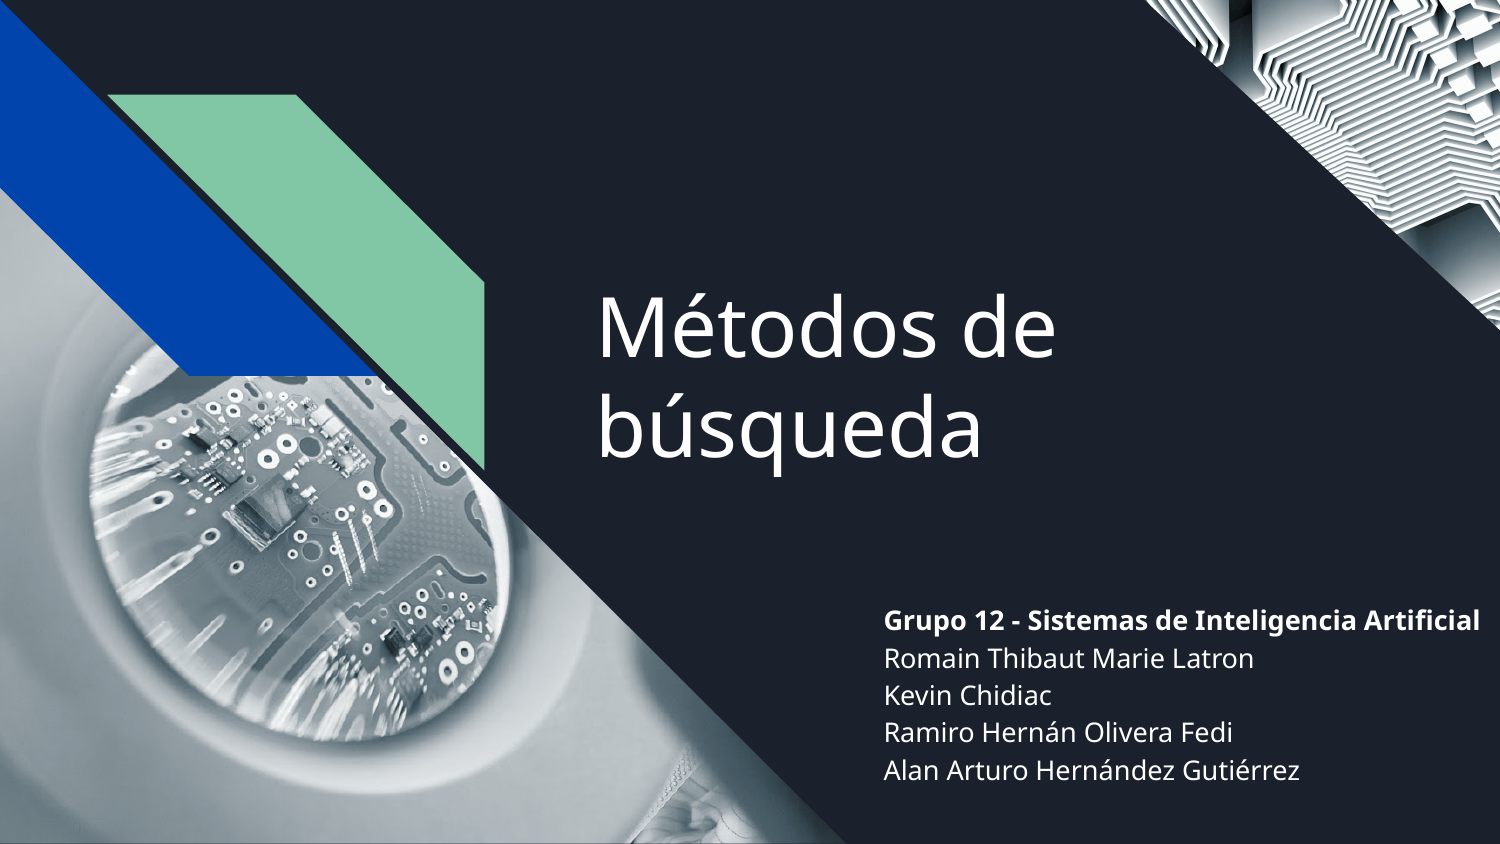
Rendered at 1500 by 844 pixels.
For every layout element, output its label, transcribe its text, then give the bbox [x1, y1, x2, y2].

picture [0, 189, 847, 844]
title Métodos de búsqueda [580, 258, 1404, 518]
picture [1144, 0, 1500, 331]
subtitle Grupo 12 - Sistemas de Inteligencia Artificial Romain Thibaut Marie Latron Kevin Chidiac Ramiro Hernán Olivera Fedi Alan Arturo Hernández Gutiérrez [868, 583, 1500, 794]
